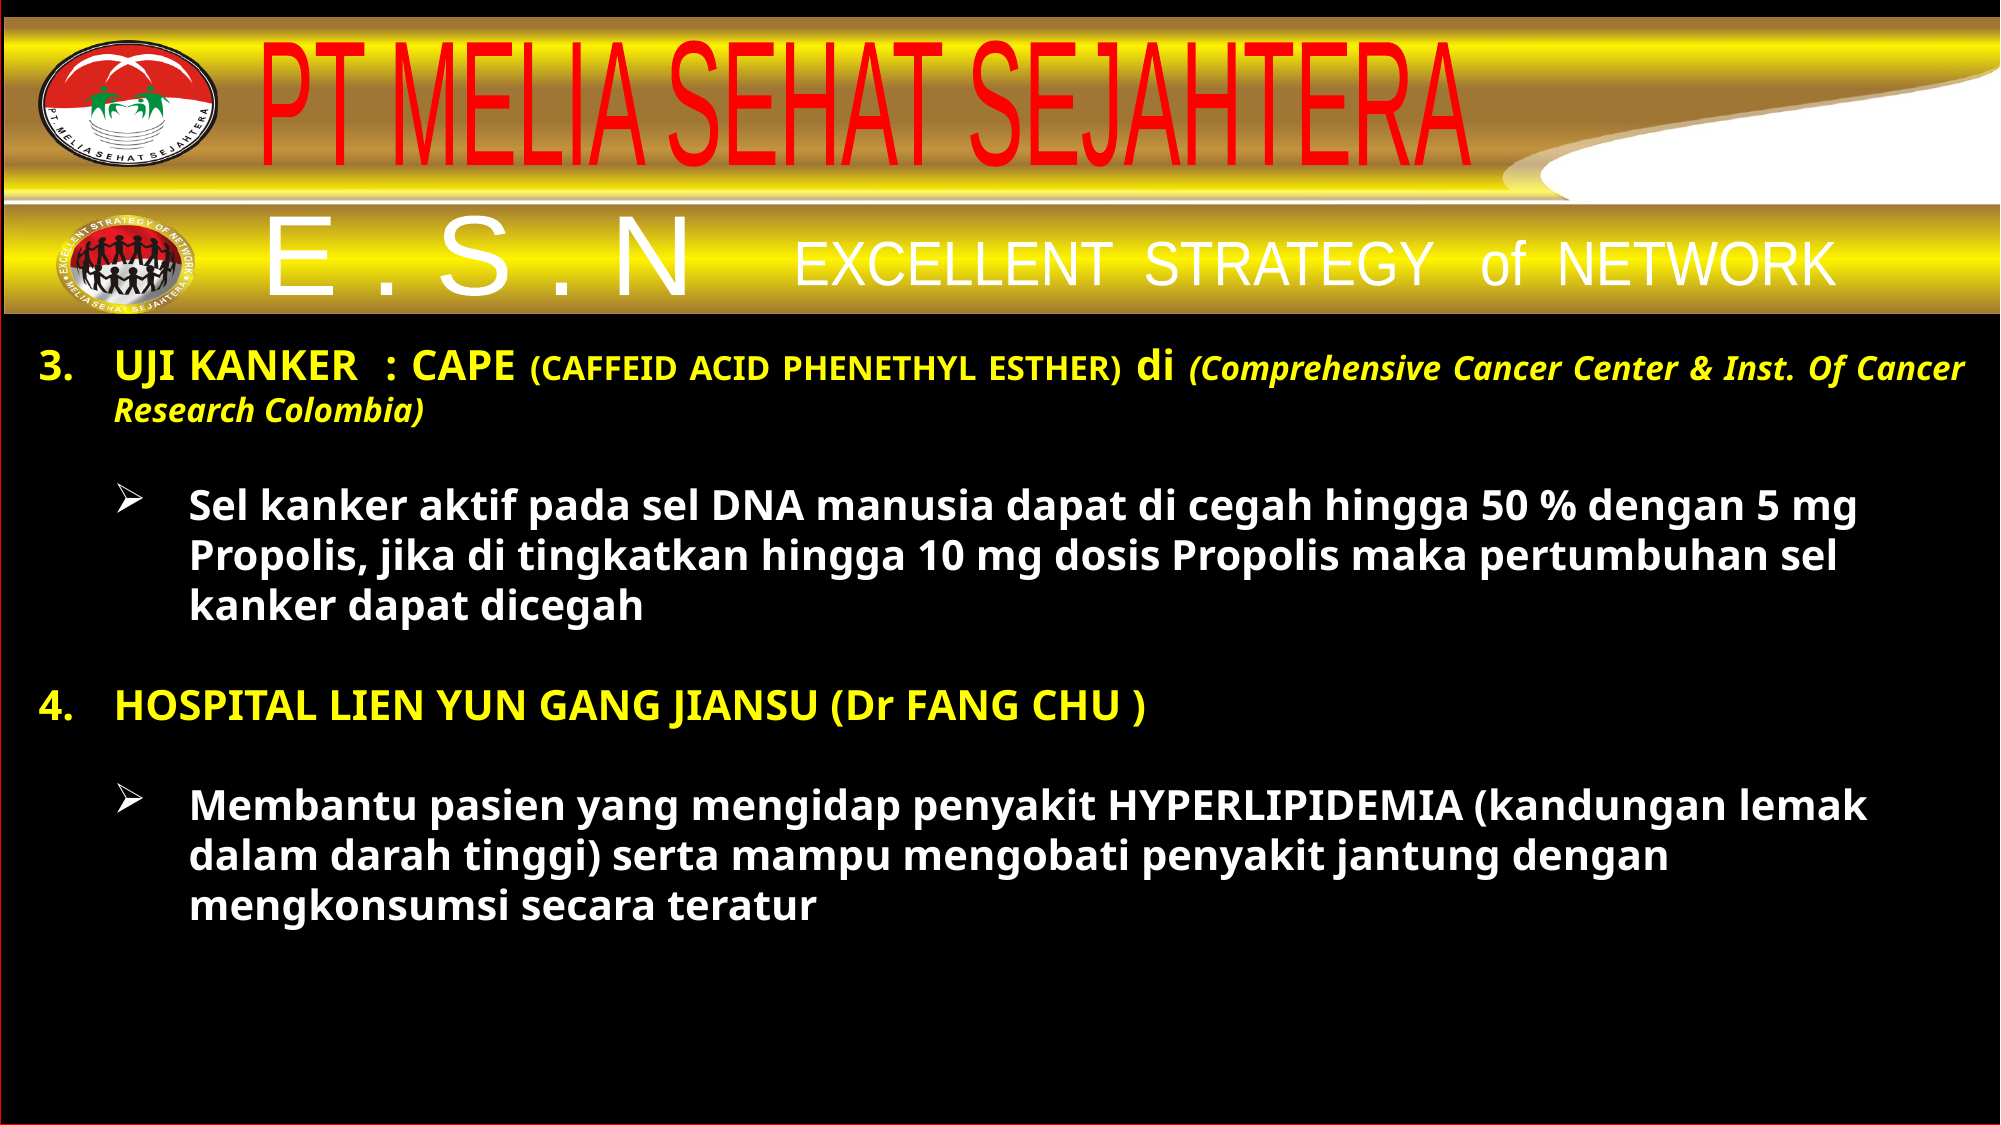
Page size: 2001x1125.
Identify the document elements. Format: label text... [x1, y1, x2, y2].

text_box [0, 0, 2000, 1125]
text_box UJI KANKER : CAPE (CAFFEID ACID PHENETHYL ESTHER) di (Comprehensive Cancer Center & Inst. Of Cancer Research Colombia) Sel kanker aktif pada sel DNA manusia dapat di cegah hingga 50 % dengan 5 mg Propolis, jika di tingkatkan hingga 10 mg dosis Propolis maka pertumbuhan sel kanker dapat dicegah HOSPITAL LIEN YUN GANG JIANSU (Dr FANG CHU ) Membantu pasien yang mengidap penyakit HYPERLIPIDEMIA (kandungan lemak dalam darah tinggi) serta mampu mengobati penyakit jantung dengan mengkonsumsi secara teratur [23, 331, 1981, 1071]
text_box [3, 17, 2000, 314]
